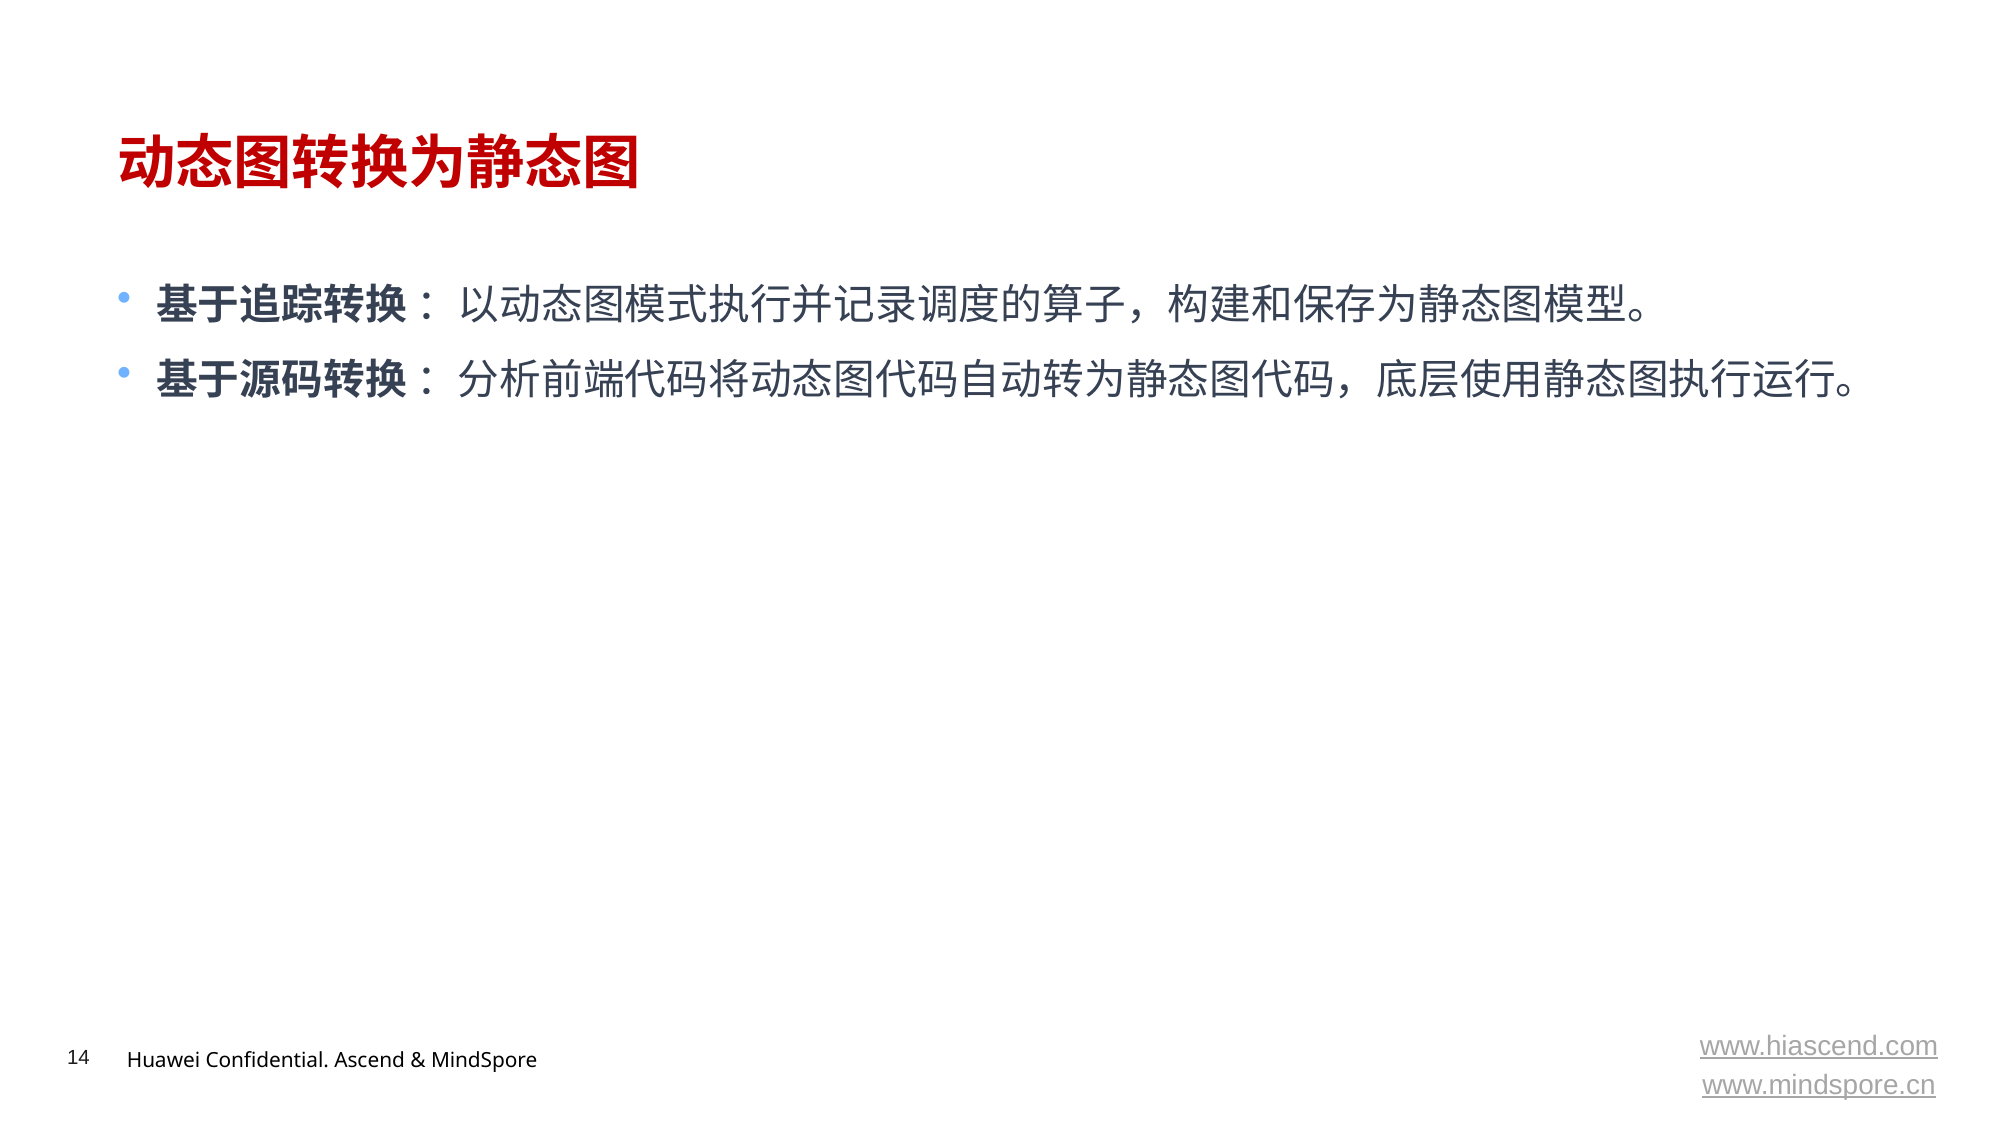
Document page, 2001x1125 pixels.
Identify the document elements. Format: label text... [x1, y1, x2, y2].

list 基于追踪转换 ：以动态图模式执行并记录调度的算子，构建和保存为静态图模型。 基于源码转换 ：分析前端代码将动态图代码自动转为静态图代码，底层使用静态图执行运行。 [102, 245, 1901, 988]
title 动态图转换为静态图 [102, 111, 1901, 209]
